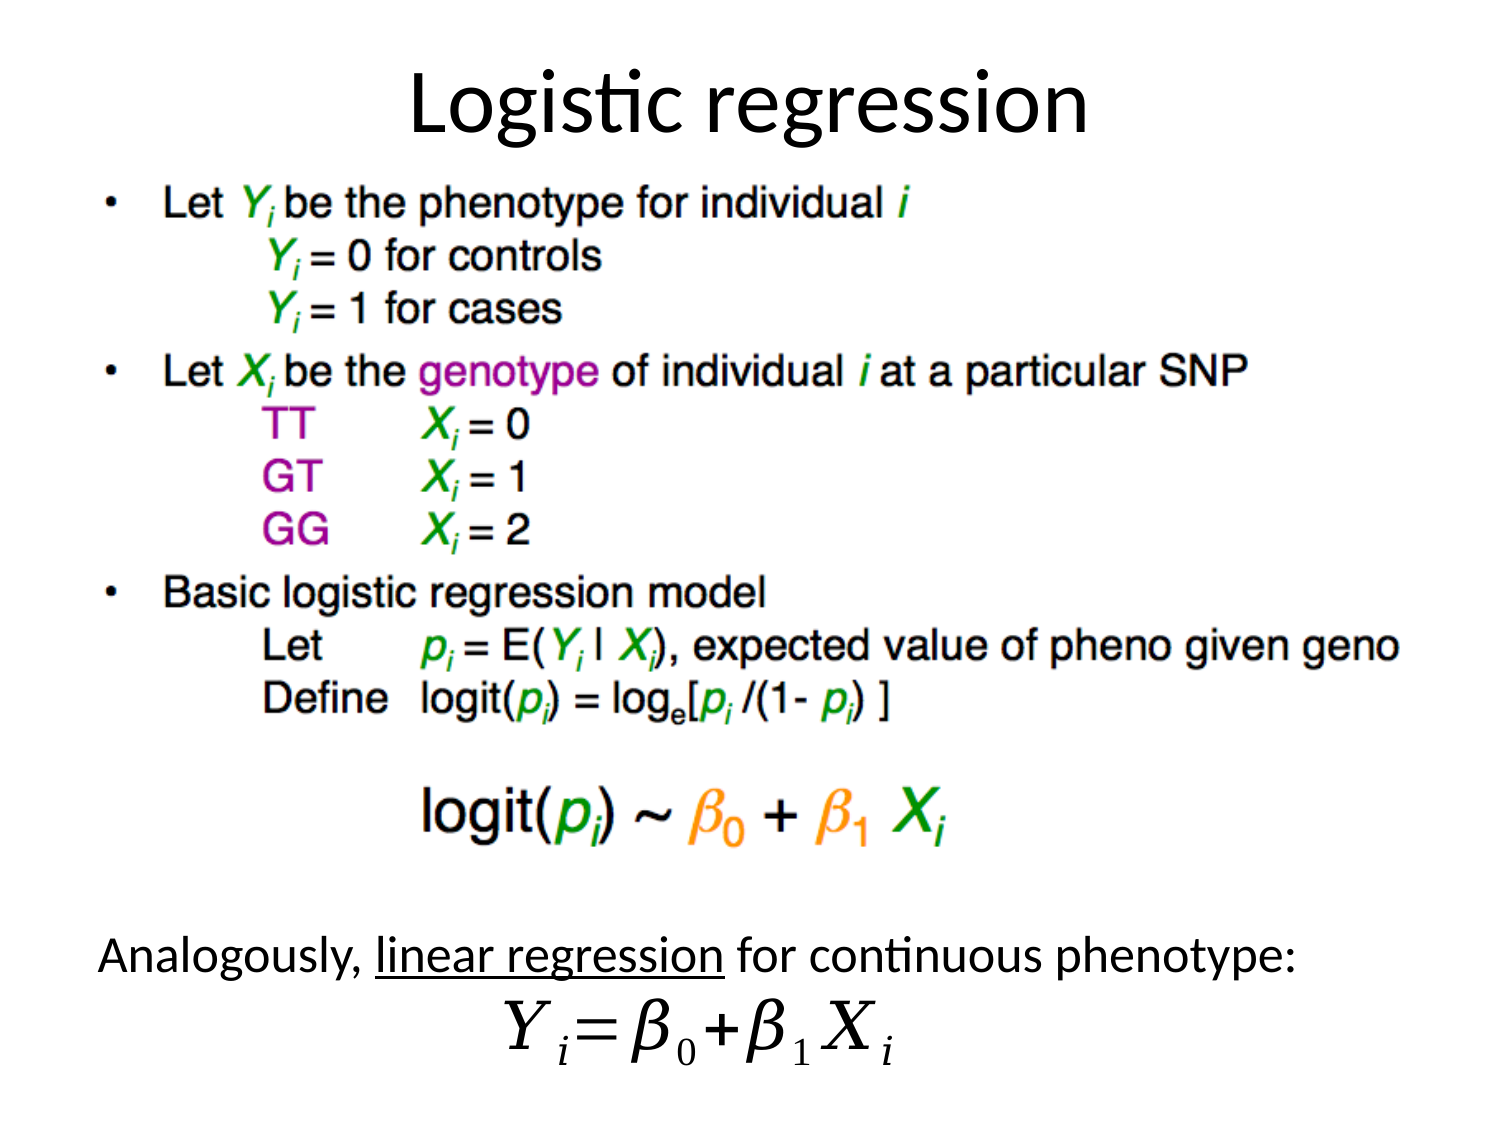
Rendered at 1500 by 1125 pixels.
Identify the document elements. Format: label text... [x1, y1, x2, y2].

text_box Analogously, linear regression for continuous phenotype: [82, 922, 1313, 990]
title Logistic regression [75, 20, 1425, 169]
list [74, 170, 1426, 913]
